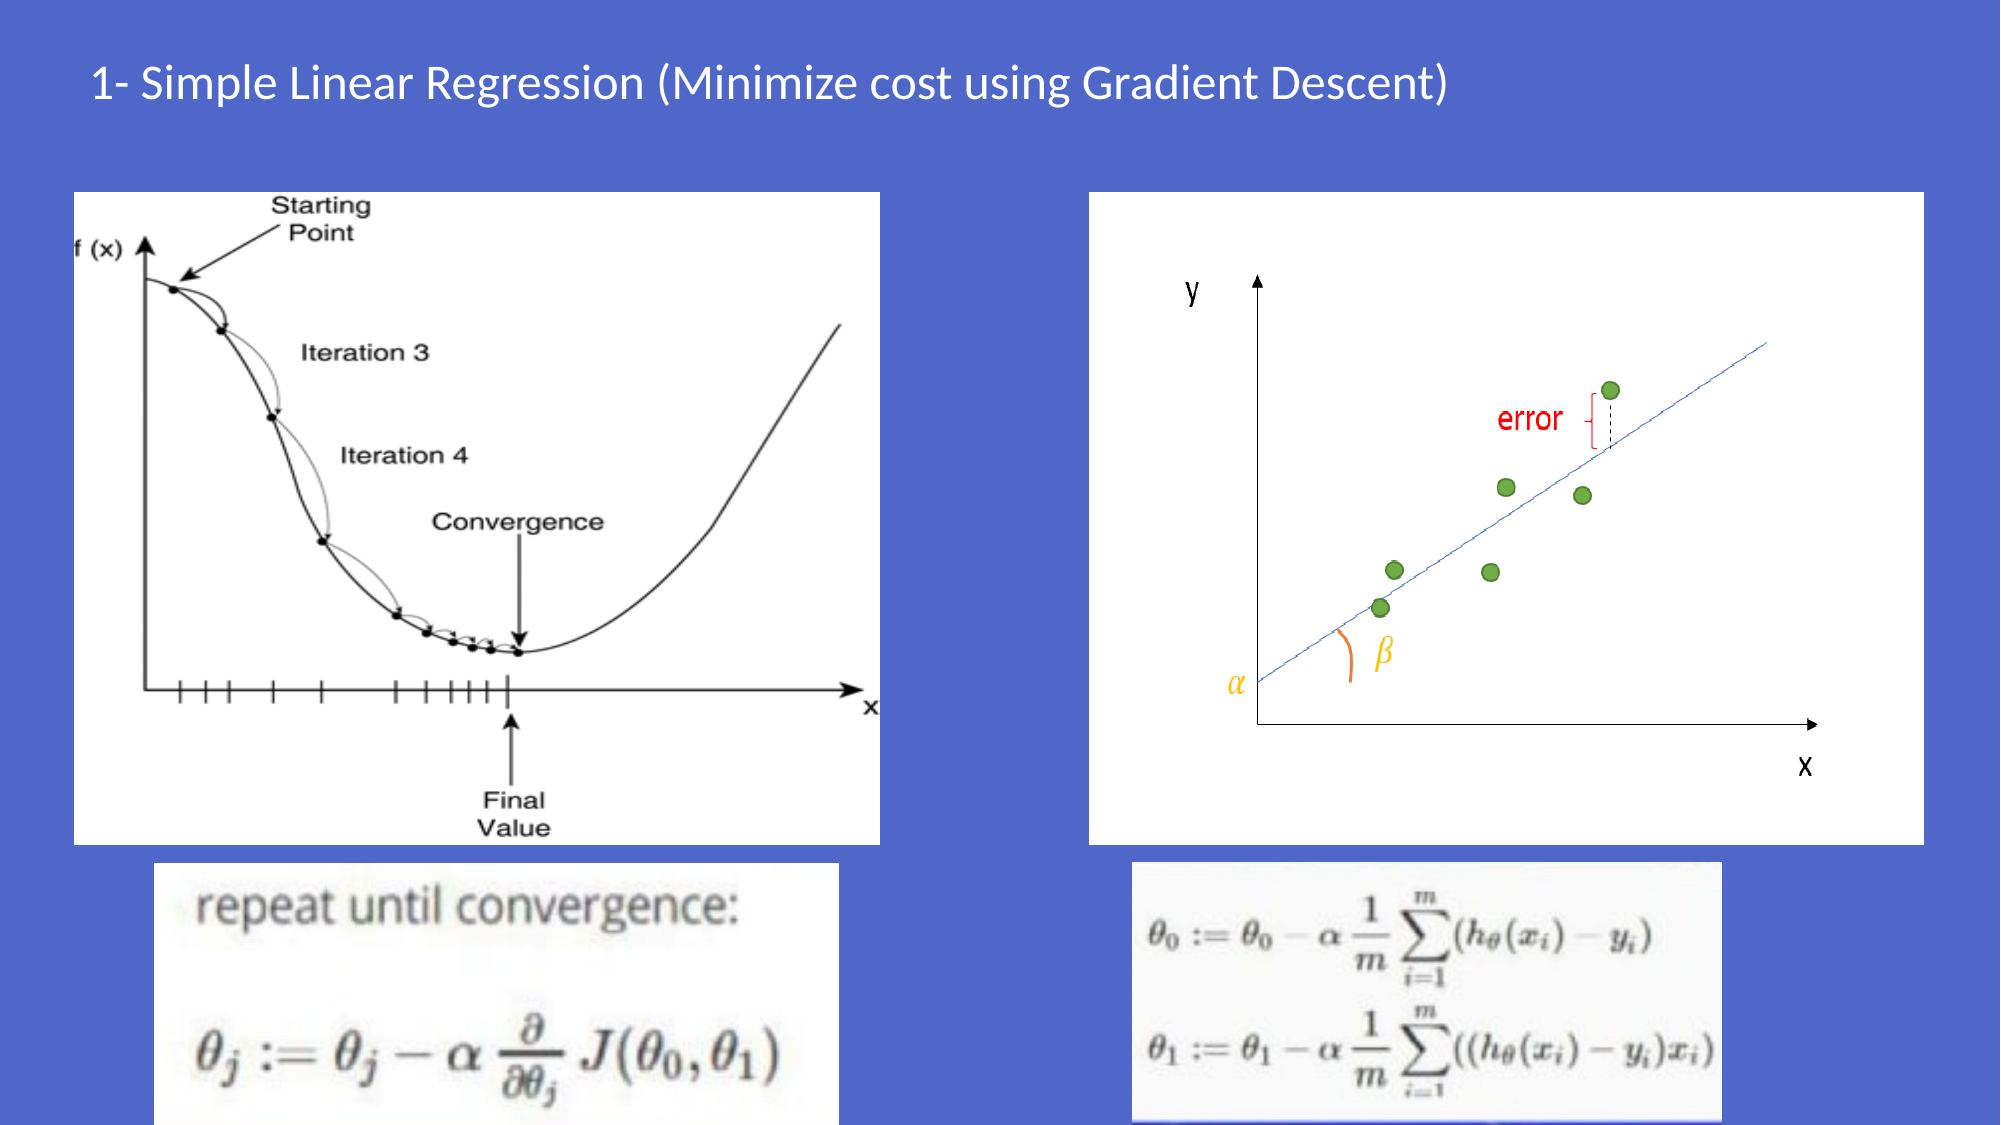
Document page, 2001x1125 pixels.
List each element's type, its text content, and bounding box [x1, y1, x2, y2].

picture [1089, 192, 1924, 845]
picture [74, 192, 880, 845]
picture [154, 863, 839, 1125]
picture [1132, 862, 1722, 1125]
text_box 1- Simple Linear Regression (Minimize cost using Gradient Descent) [74, 42, 1548, 117]
